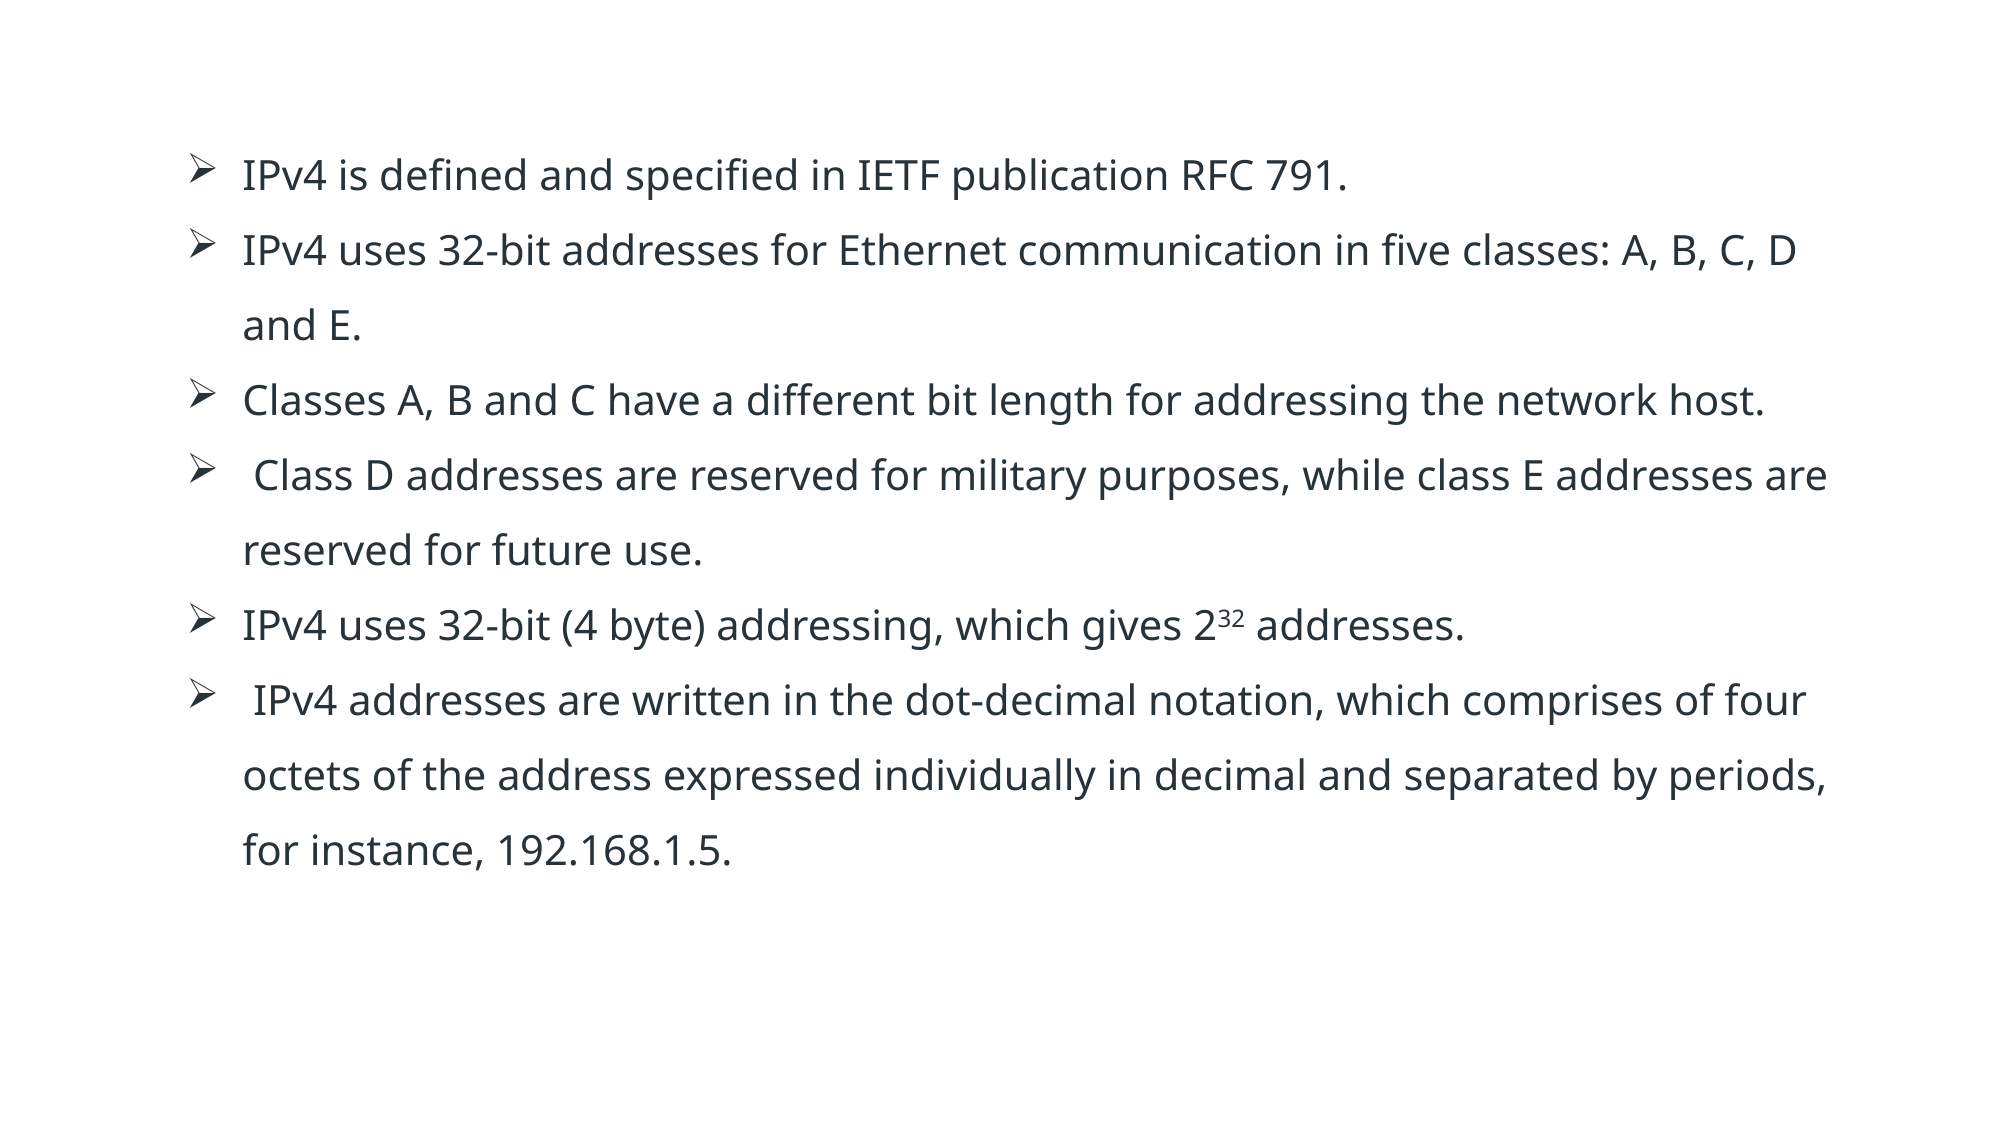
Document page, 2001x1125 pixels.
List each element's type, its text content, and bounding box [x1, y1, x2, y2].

text_box IPv4 is defined and specified in IETF publication RFC 791. IPv4 uses 32-bit addresses for Ethernet communication in five classes: A, B, C, D and E. Classes A, B and C have a different bit length for addressing the network host. Class D addresses are reserved for military purposes, while class E addresses are reserved for future use. IPv4 uses 32-bit (4 byte) addressing, which gives 232 addresses. IPv4 addresses are written in the dot-decimal notation, which comprises of four octets of the address expressed individually in decimal and separated by periods, for instance, 192.168.1.5. [171, 116, 1885, 881]
